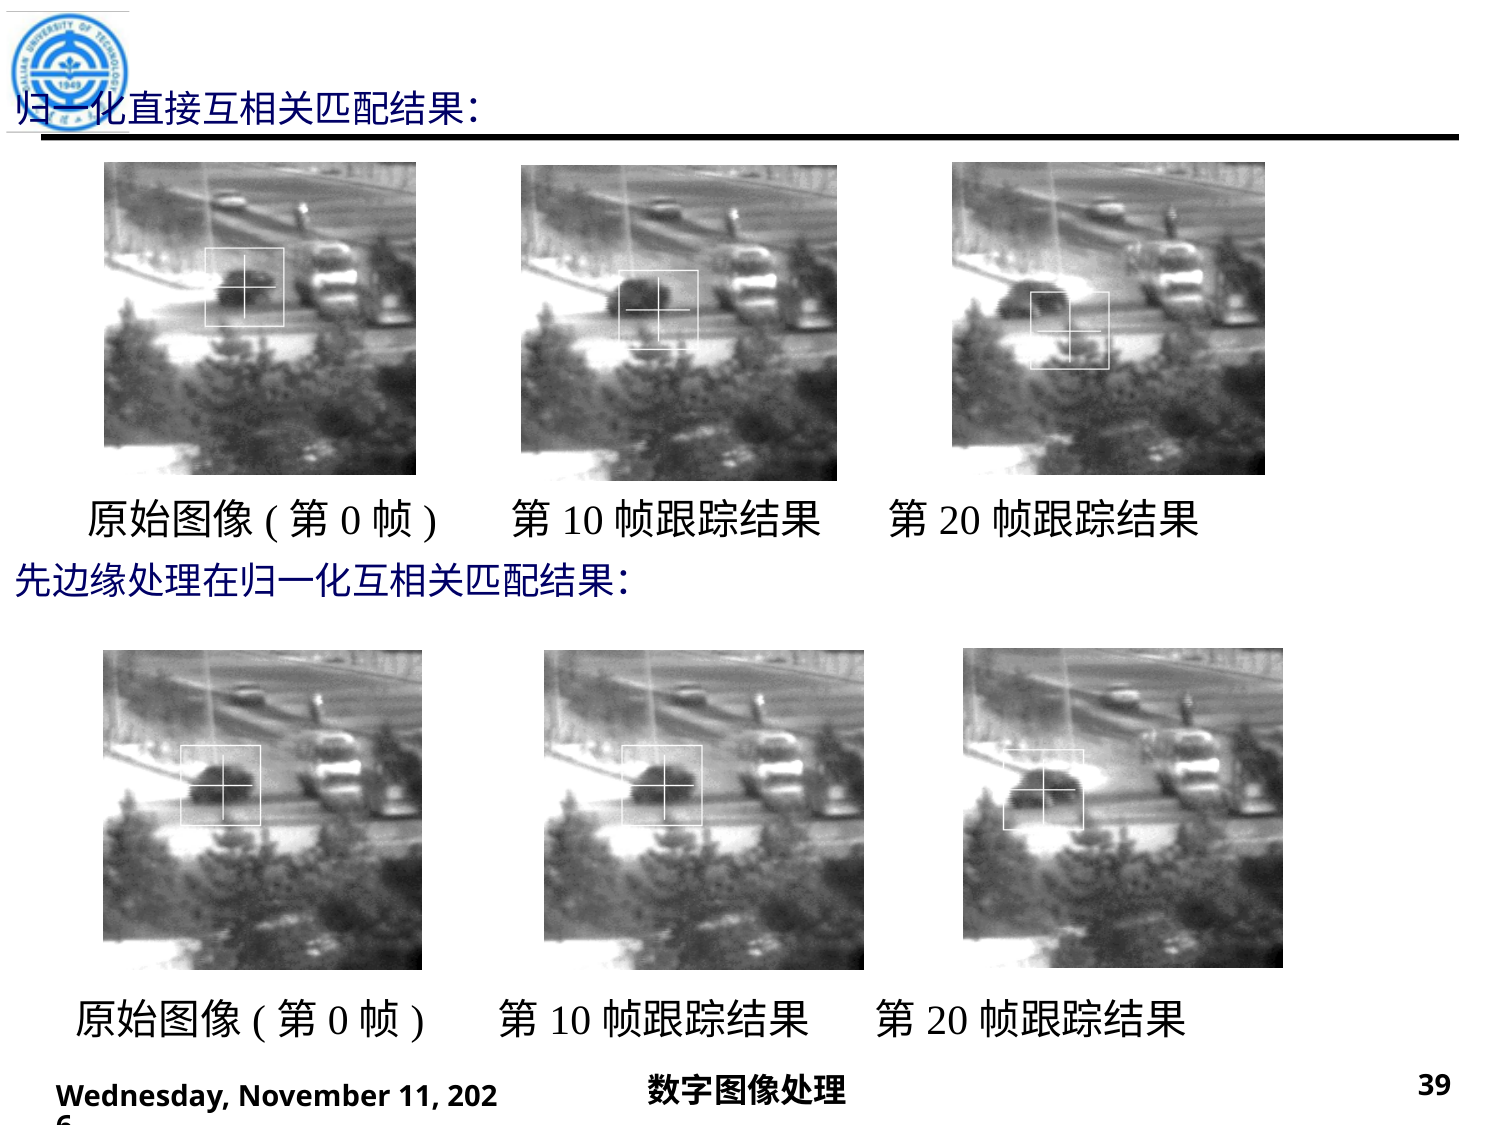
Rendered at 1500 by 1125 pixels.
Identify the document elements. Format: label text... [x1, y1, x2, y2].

text_box 原始图像(第0帧) 第10帧跟踪结果 第20帧跟踪结果 [72, 485, 1400, 551]
picture [951, 162, 1265, 476]
text_box 原始图像(第0帧) 第10帧跟踪结果 第20帧跟踪结果 [60, 985, 1388, 1051]
text_box 先边缘处理在归一化互相关匹配结果： [0, 549, 1105, 610]
picture [6, 10, 130, 78]
picture [521, 164, 838, 481]
text_box 归一化直接互相关匹配结果： [0, 78, 999, 138]
picture [104, 162, 417, 476]
picture [963, 648, 1283, 968]
picture [544, 650, 864, 970]
picture [102, 650, 423, 970]
